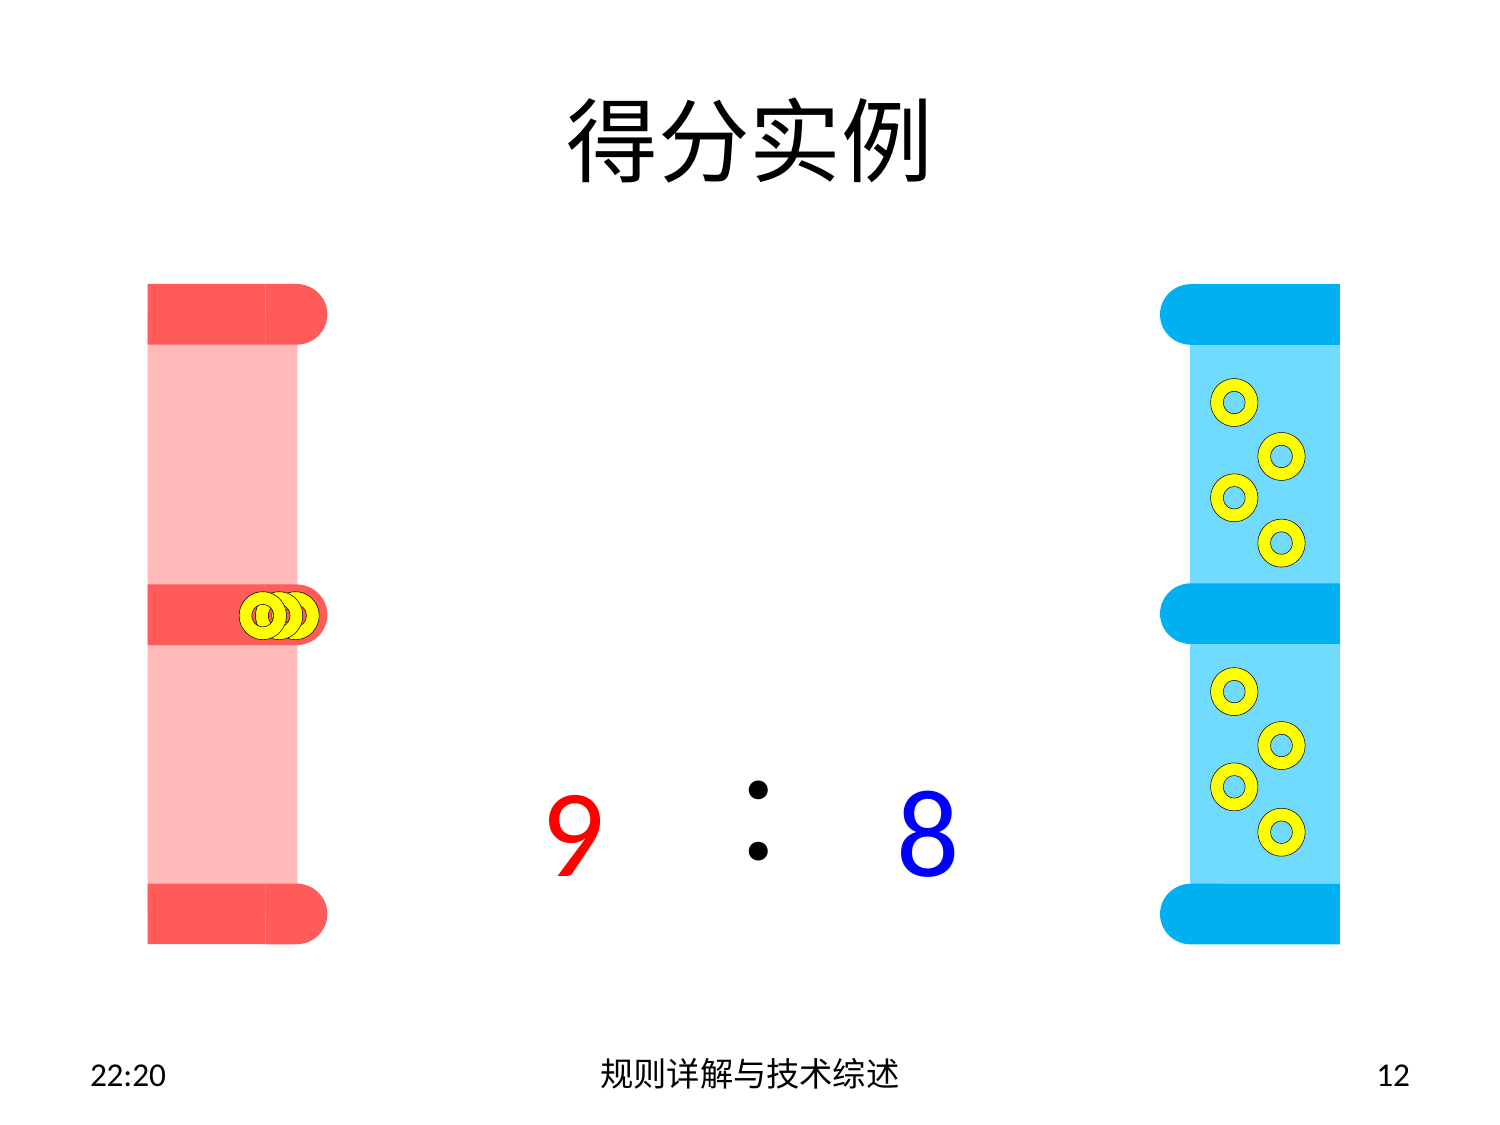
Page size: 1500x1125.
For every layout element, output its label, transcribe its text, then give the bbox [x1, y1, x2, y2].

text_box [525, 727, 976, 911]
title 得分实例 [75, 45, 1425, 233]
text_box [1159, 283, 1341, 945]
footer 规则详解与技术综述 [512, 1042, 988, 1103]
slide_number 12 [1074, 1042, 1425, 1103]
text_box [147, 283, 328, 945]
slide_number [75, 1042, 425, 1103]
